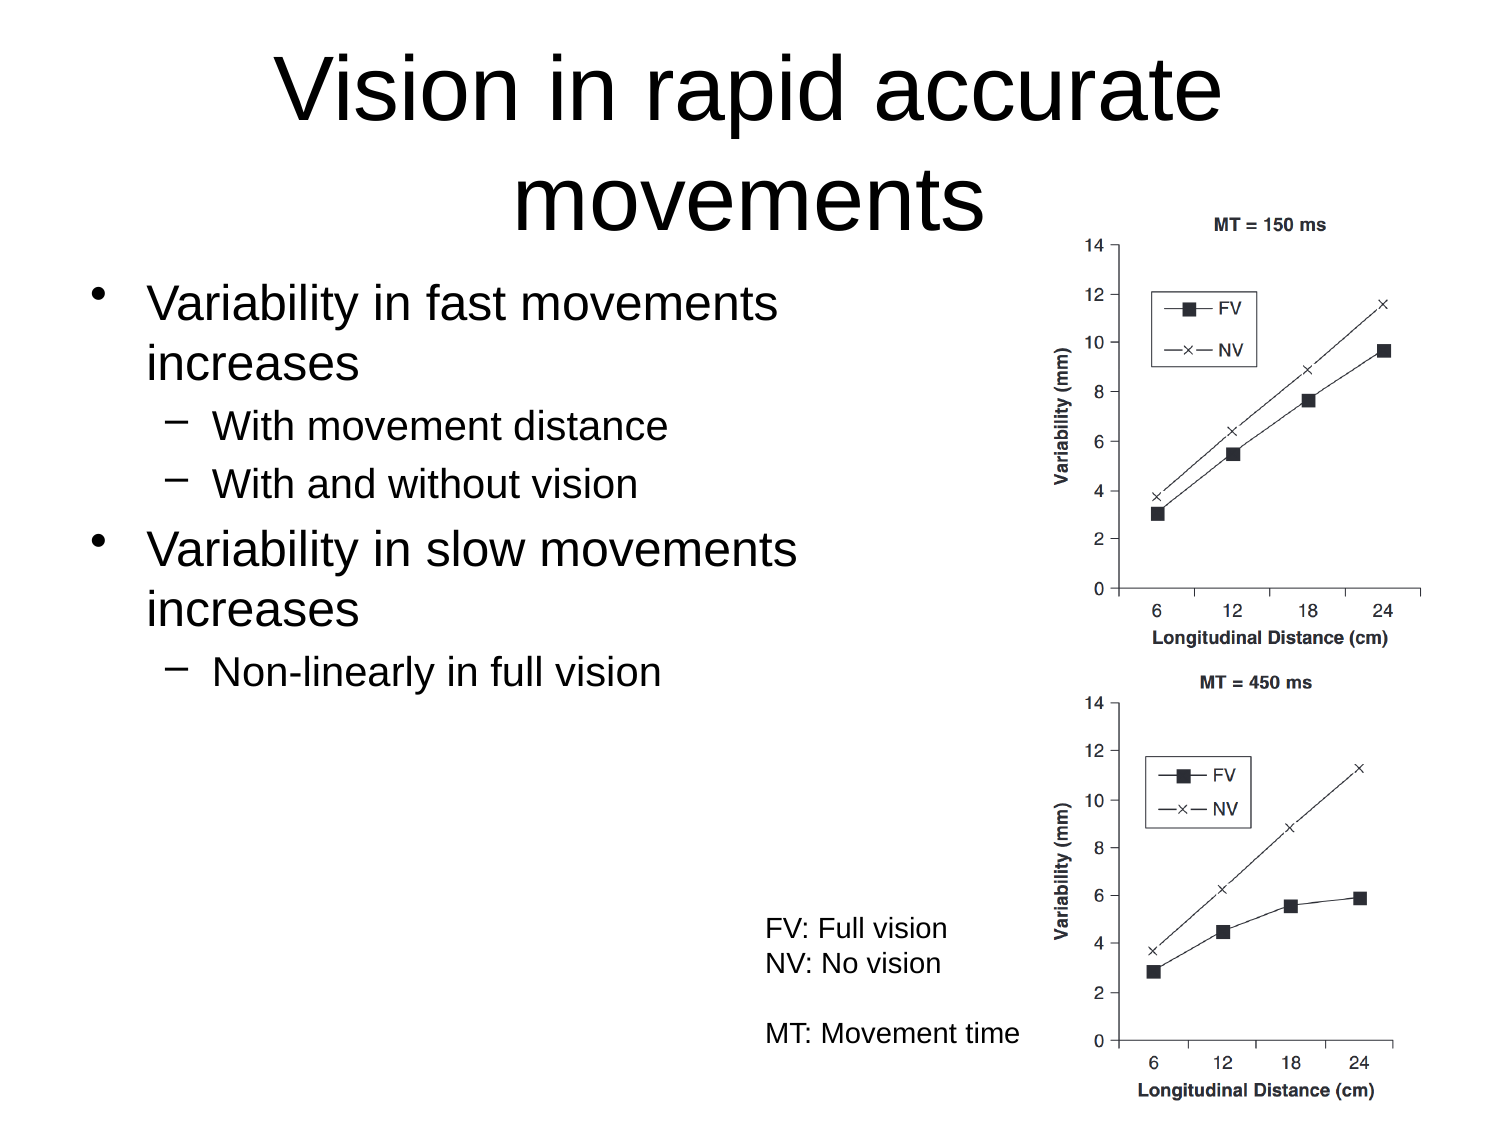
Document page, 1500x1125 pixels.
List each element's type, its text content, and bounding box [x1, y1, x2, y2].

title Vision in rapid accurate movements [75, 45, 1425, 233]
picture [1007, 195, 1426, 1112]
text_box FV: Full vision NV: No vision MT: Movement time [750, 902, 1002, 1057]
list Variability in fast movements increases With movement distance With and without vision Variability in slow movements increases Non-linearly in full vision [75, 262, 921, 810]
